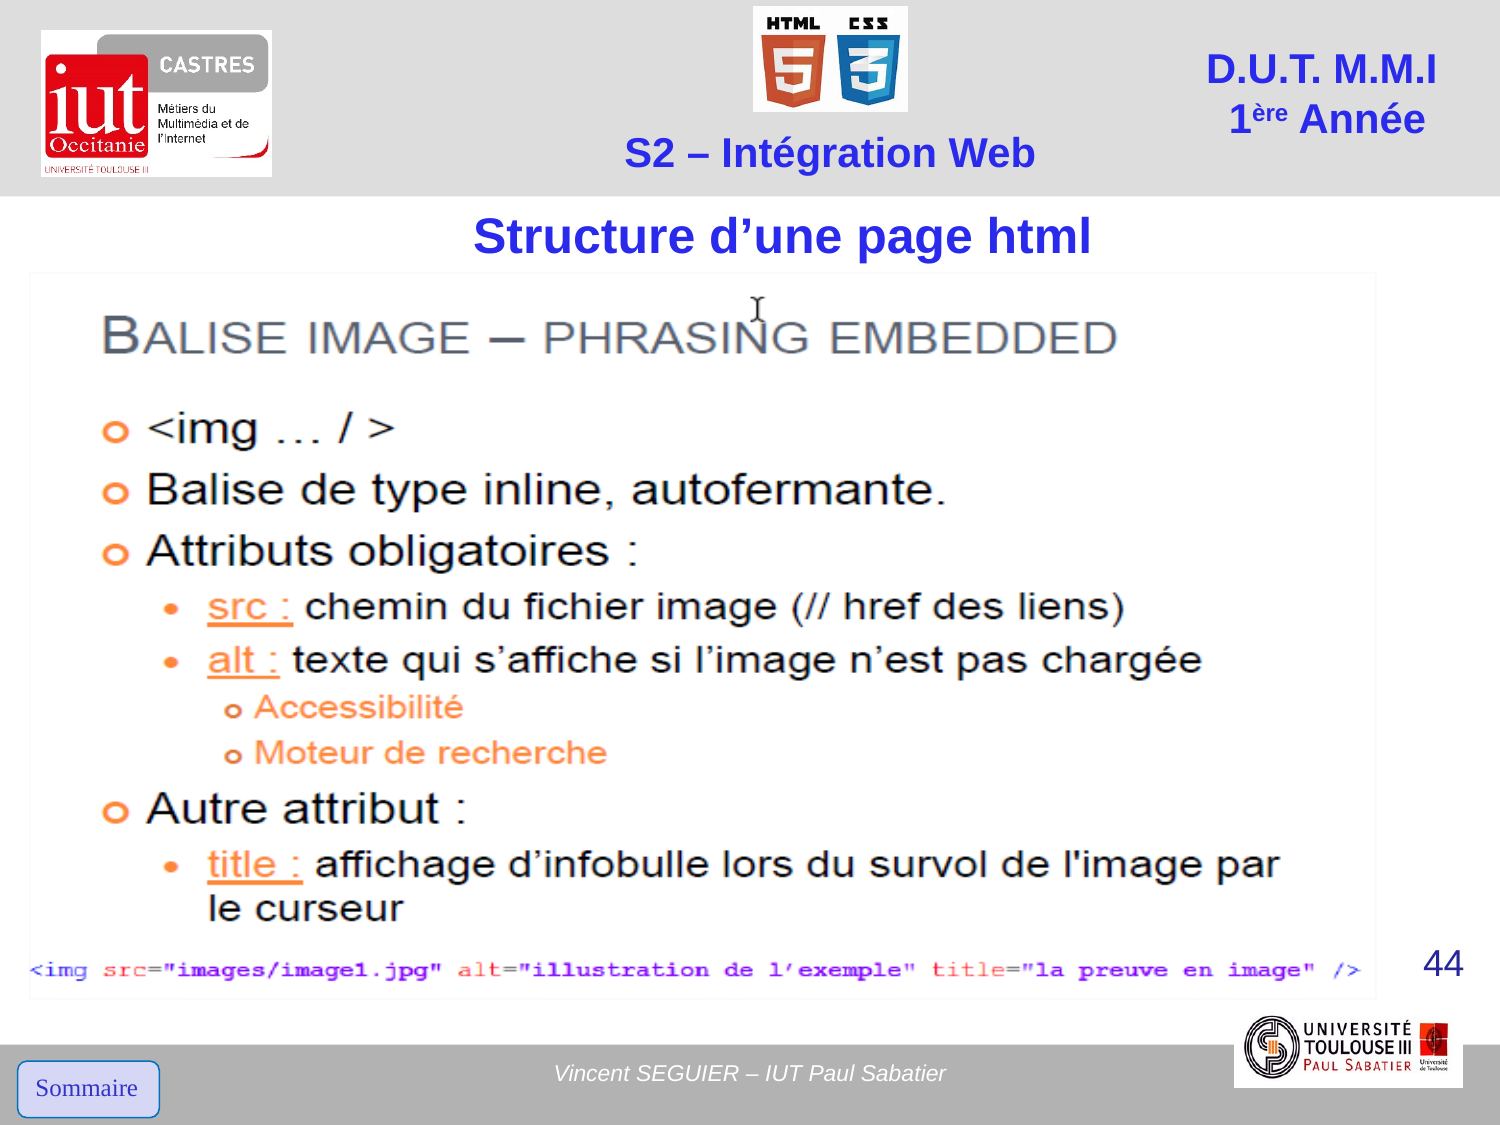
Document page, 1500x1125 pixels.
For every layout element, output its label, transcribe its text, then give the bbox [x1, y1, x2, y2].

text_box 44 [1316, 884, 1500, 1039]
text_box Vincent SEGUIER – IUT Paul Sabatier [512, 1042, 988, 1103]
text_box Structure d’une page html [458, 196, 1108, 272]
picture [753, 6, 908, 112]
picture [41, 30, 272, 177]
picture [1234, 1003, 1463, 1088]
picture [29, 272, 1377, 1000]
